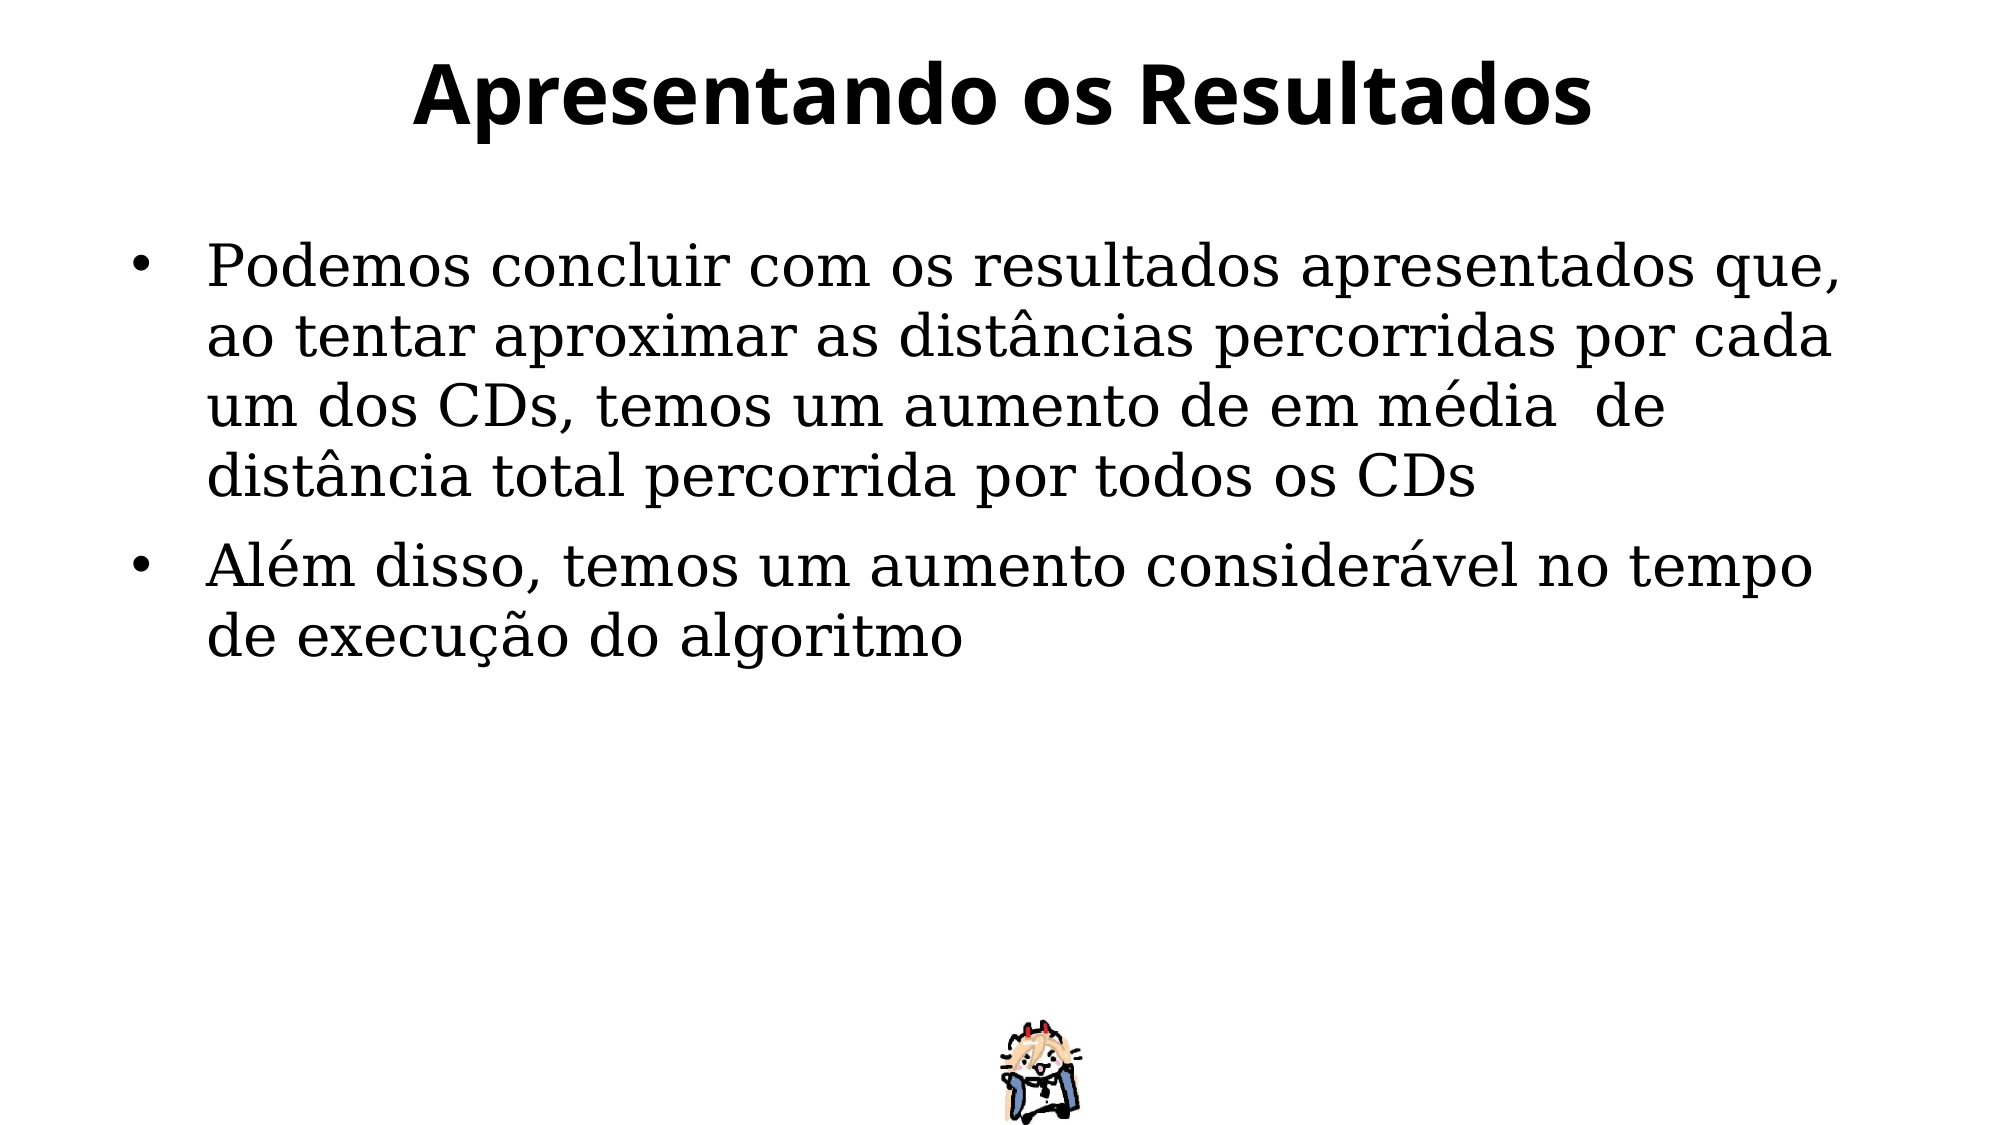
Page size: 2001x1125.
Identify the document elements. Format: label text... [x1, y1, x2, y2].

picture [999, 1019, 1083, 1125]
text_box Apresentando os Resultados [111, 33, 1898, 155]
